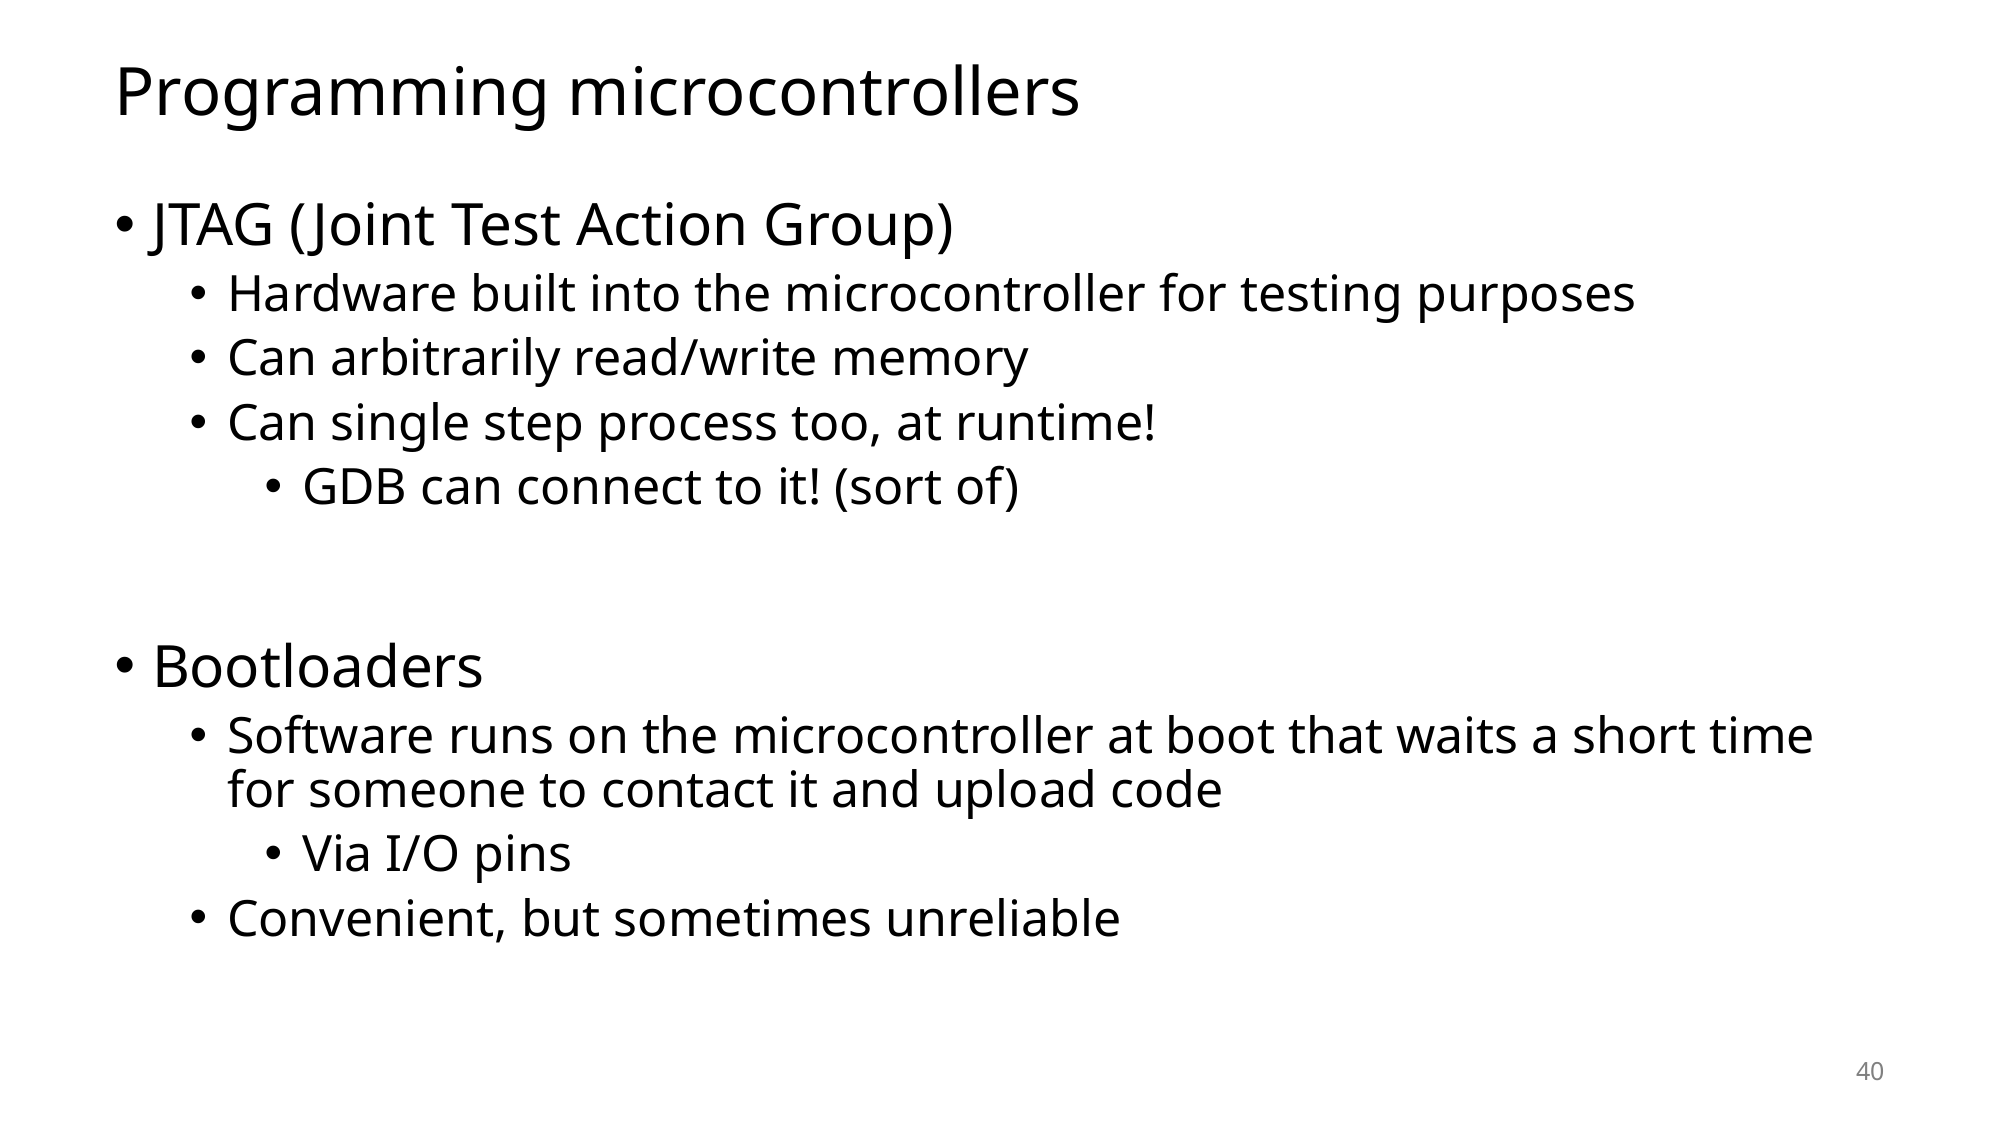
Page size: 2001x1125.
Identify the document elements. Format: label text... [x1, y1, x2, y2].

list JTAG (Joint Test Action Group) Hardware built into the microcontroller for testing purposes Can arbitrarily read/write memory Can single step process too, at runtime! GDB can connect to it! (sort of) Bootloaders Software runs on the microcontroller at boot that waits a short time for someone to contact it and upload code Via I/O pins Convenient, but sometimes unreliable [99, 187, 1900, 1013]
title Programming microcontrollers [99, 37, 1900, 150]
slide_number 40 [1749, 1042, 1900, 1103]
